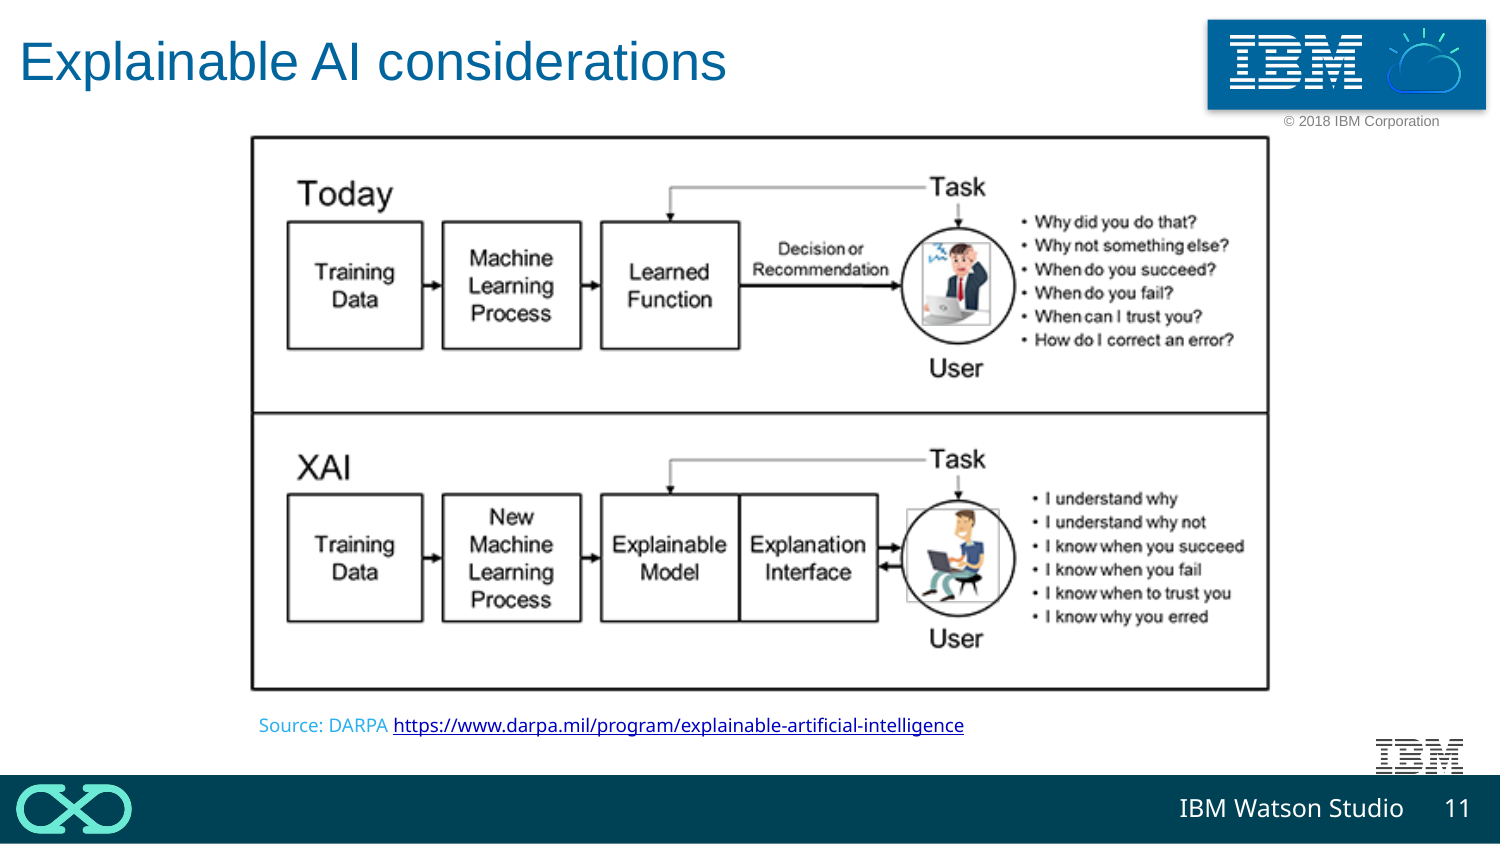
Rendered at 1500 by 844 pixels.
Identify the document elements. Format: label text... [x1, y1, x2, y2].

picture [1380, 22, 1469, 99]
picture [244, 124, 1277, 707]
picture [1376, 739, 1463, 774]
title Explainable AI considerations [19, 11, 1010, 116]
text_box Source: DARPA https://www.darpa.mil/program/explainable-artificial-intelligence [244, 715, 1243, 747]
picture [17, 785, 131, 833]
